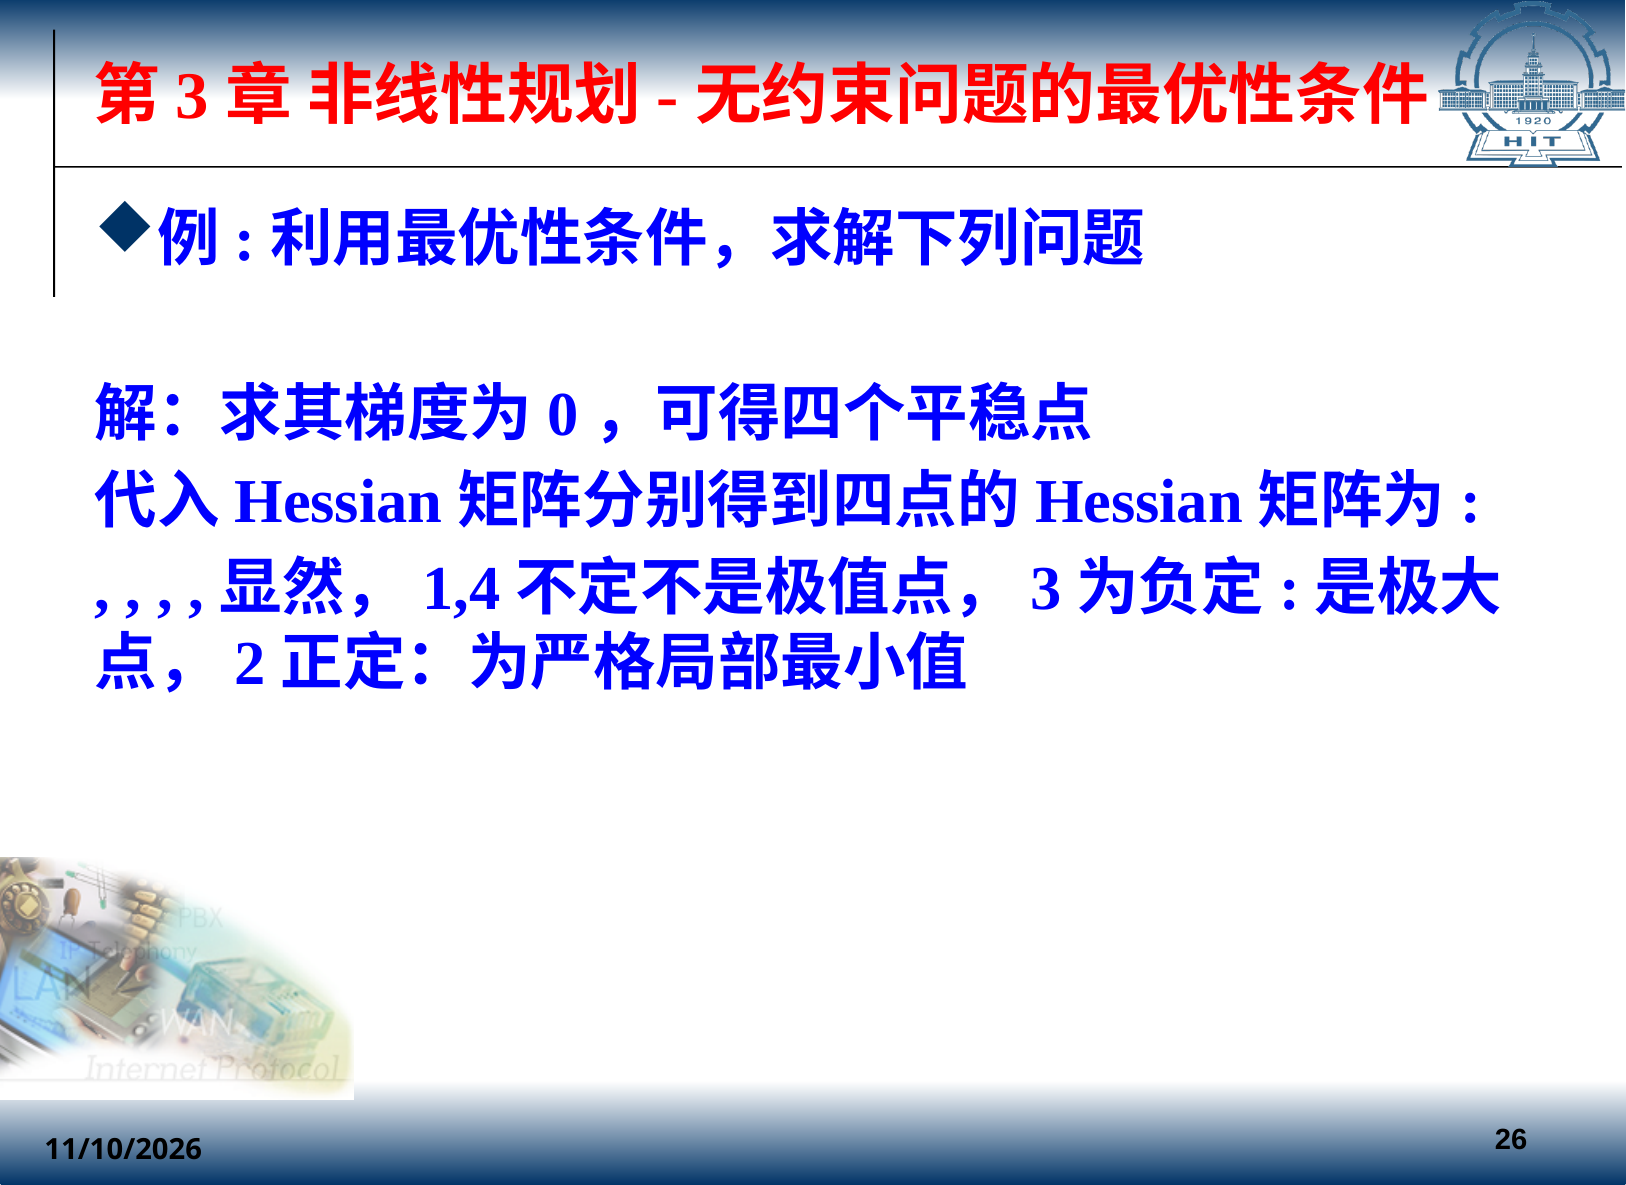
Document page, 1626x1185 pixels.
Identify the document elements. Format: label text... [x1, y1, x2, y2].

picture [1438, 1, 1626, 167]
title 第3章 非线性规划-无约束问题的最优性条件 [78, 29, 1498, 155]
picture [0, 857, 354, 1100]
